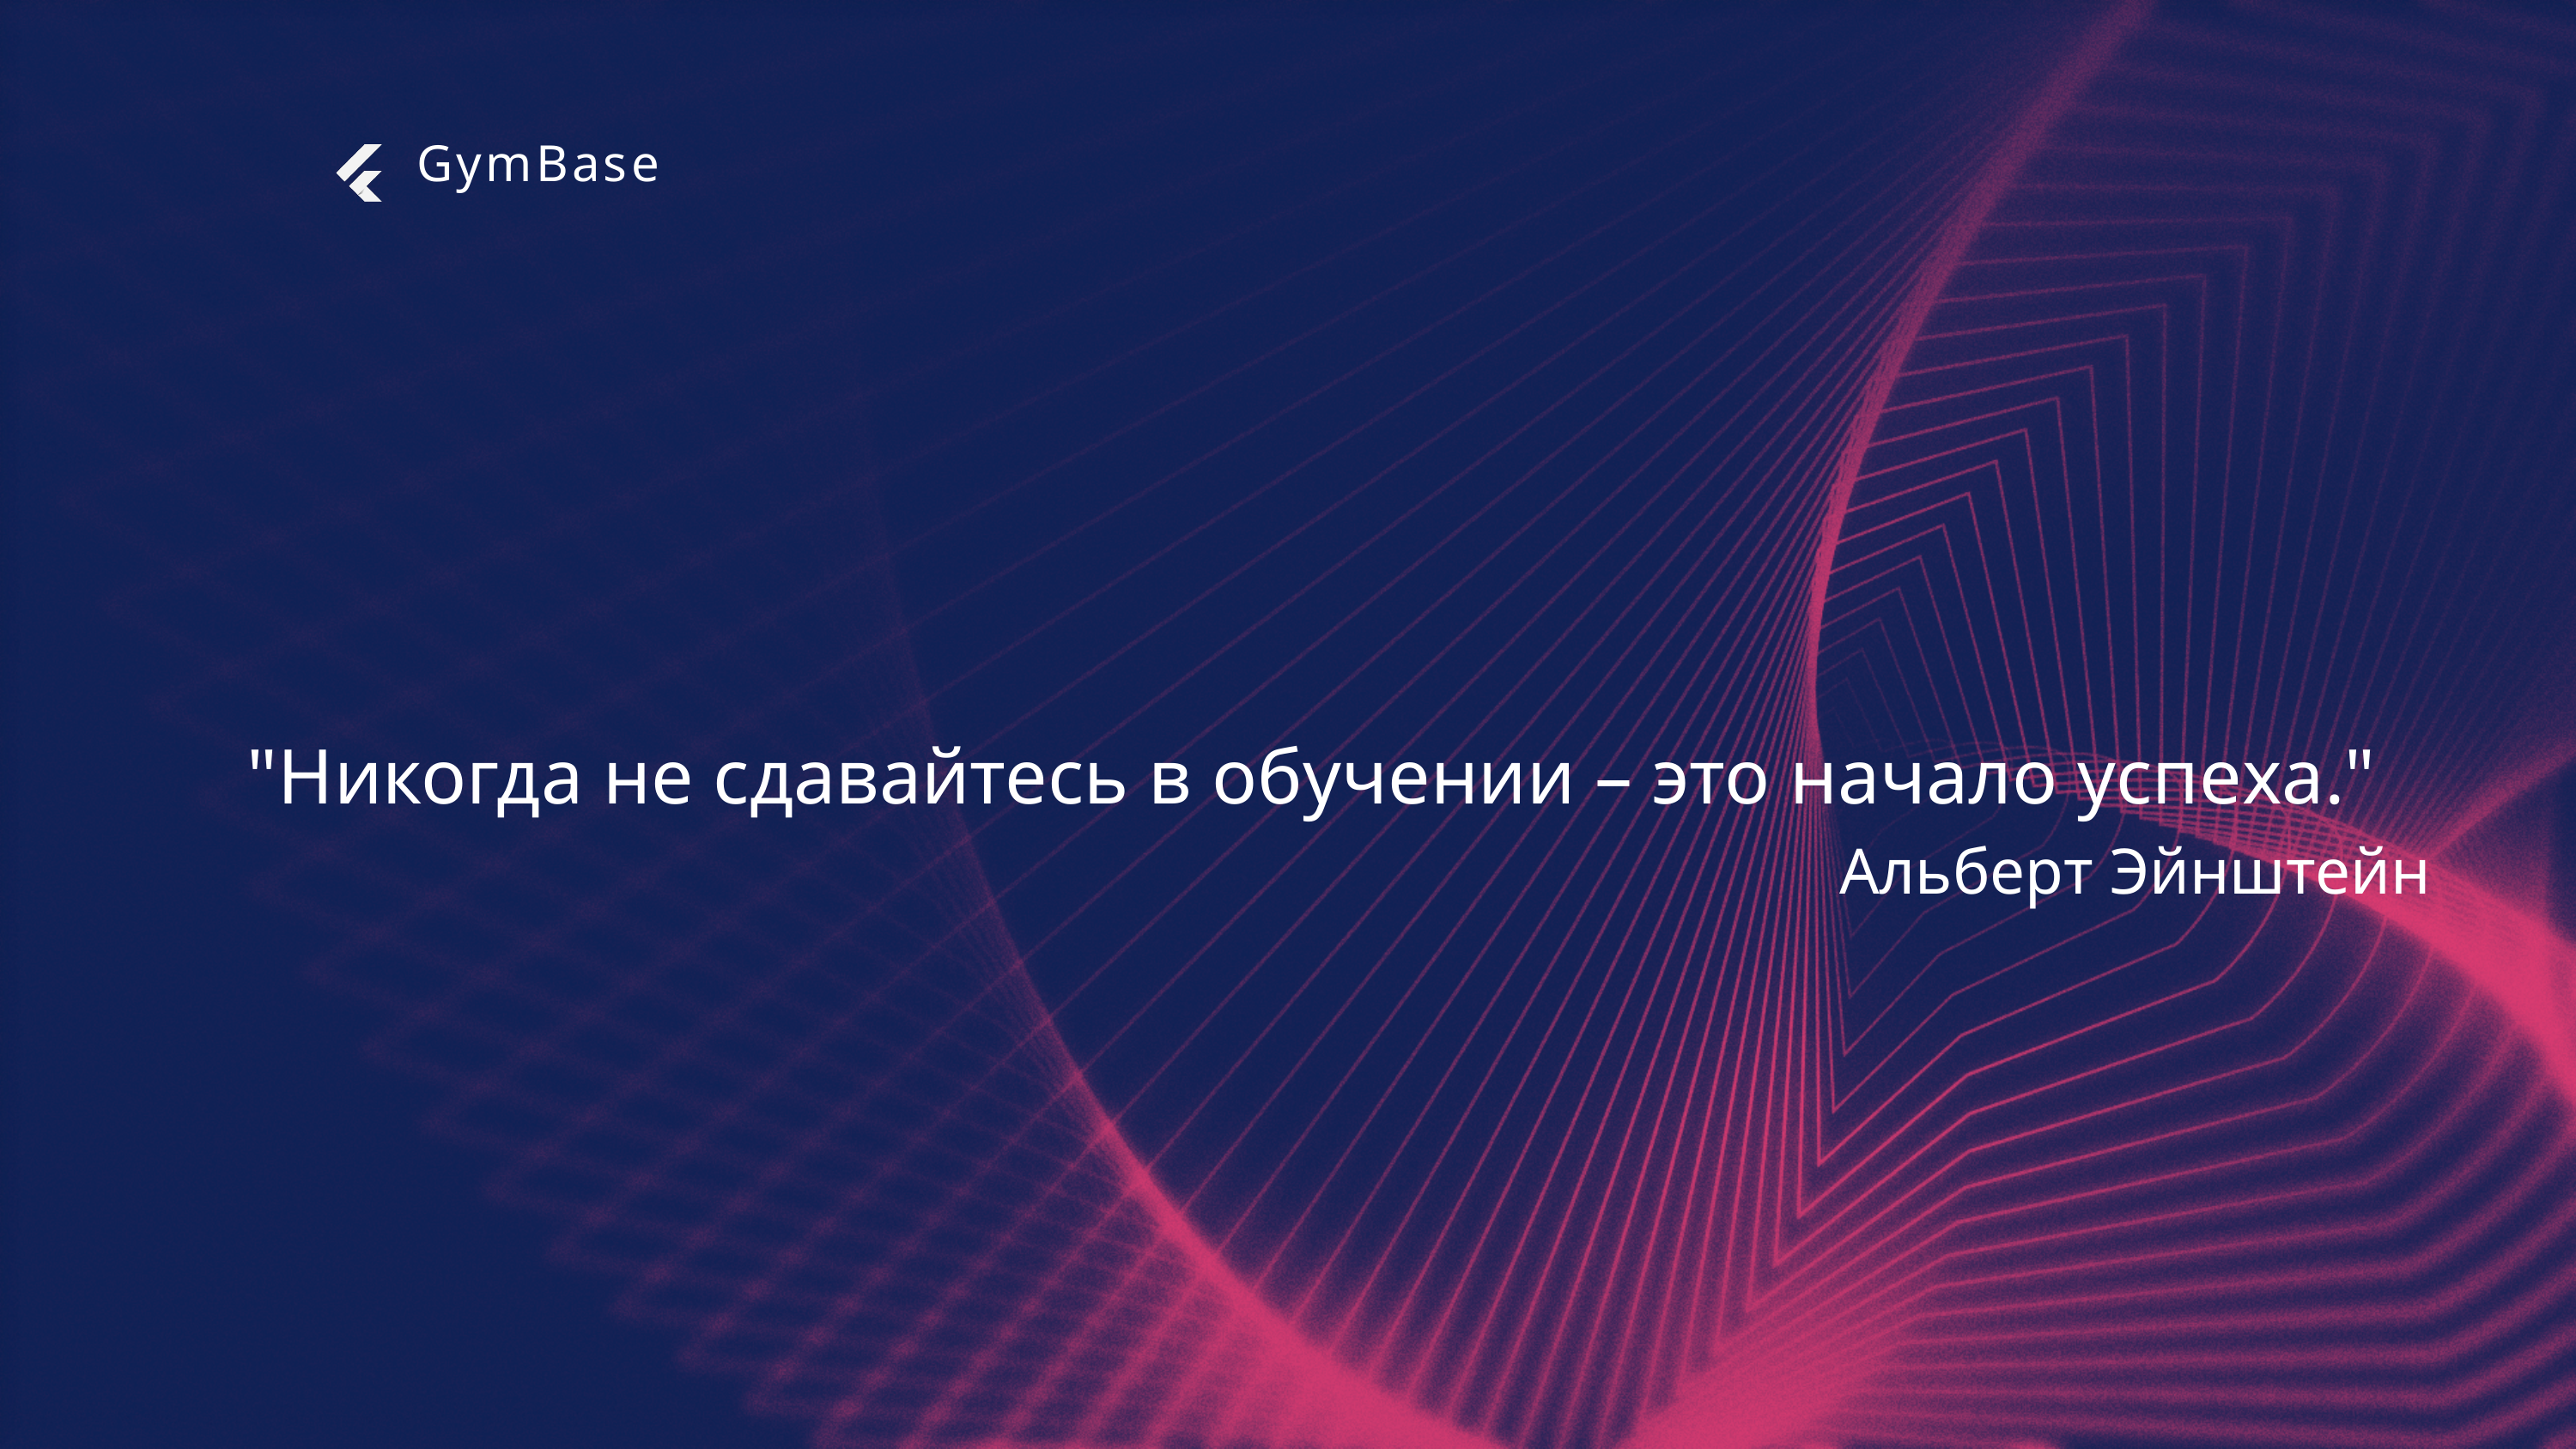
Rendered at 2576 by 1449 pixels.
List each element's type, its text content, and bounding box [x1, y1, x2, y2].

text_box [0, 0, 2576, 1449]
text_box GymBase [416, 136, 866, 192]
text_box "Никогда не сдавайтесь в обучении – это начало успеха." Альберт Эйнштейн [213, 713, 2432, 907]
text_box [336, 144, 382, 202]
